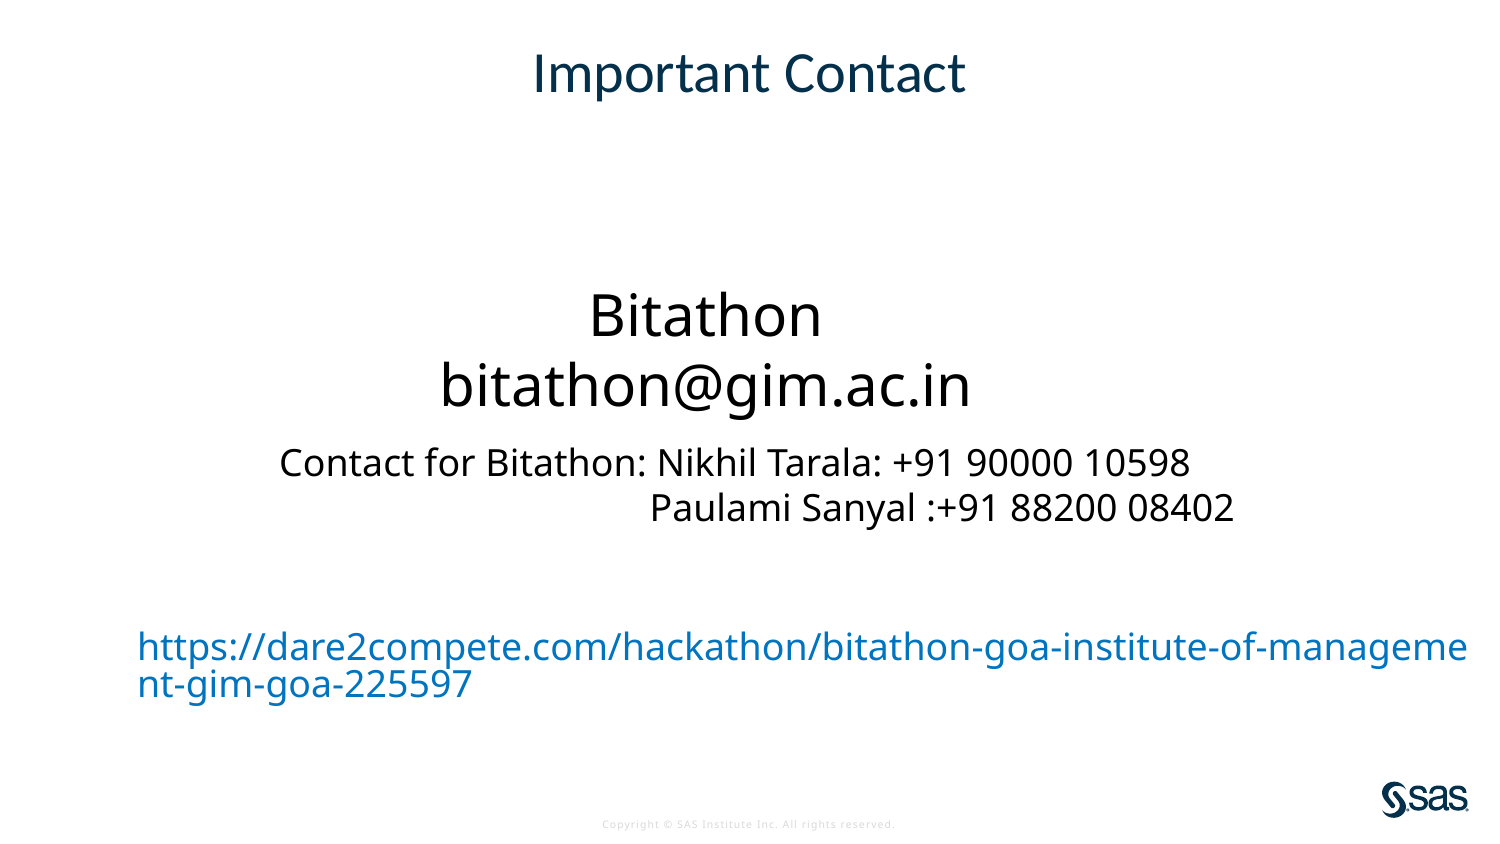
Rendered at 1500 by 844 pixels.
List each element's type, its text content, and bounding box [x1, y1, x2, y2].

text_box https://dare2compete.com/hackathon/bitathon-goa-institute-of-management-gim-goa-225597 [122, 615, 1500, 681]
text_box Contact for Bitathon: Nikhil Tarala: +91 90000 10598 Paulami Sanyal :+91 88200 08402 [264, 431, 1359, 582]
title Important Contact [102, 31, 1398, 107]
text_box Bitathon bitathon@gim.ac.in [331, 270, 1082, 426]
